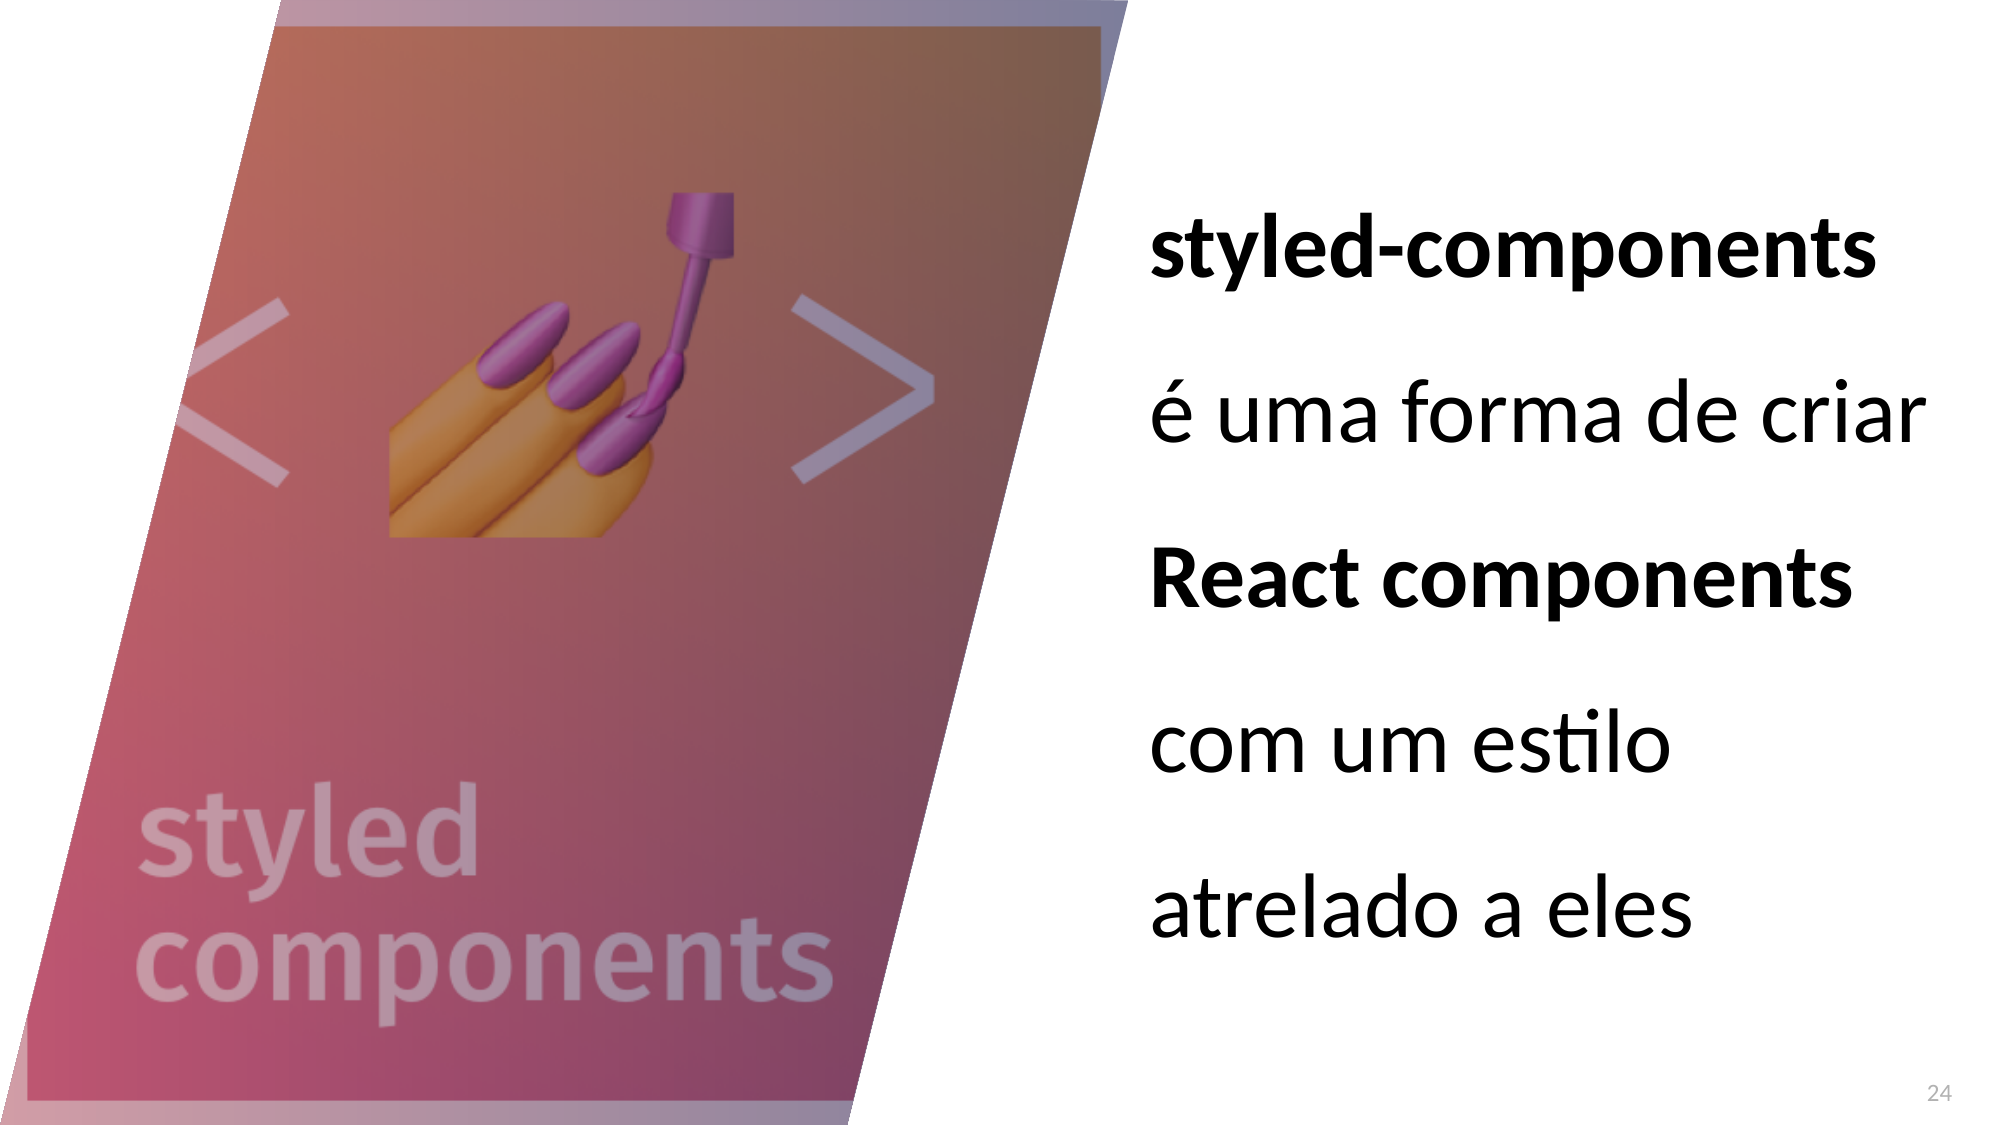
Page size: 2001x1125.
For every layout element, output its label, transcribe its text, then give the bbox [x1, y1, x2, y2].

list styled-components é uma forma de criar React components com um estilo atrelado a eles [1149, 123, 1931, 1003]
slide_number 24 [1894, 1061, 1968, 1121]
picture [0, 0, 1129, 1125]
